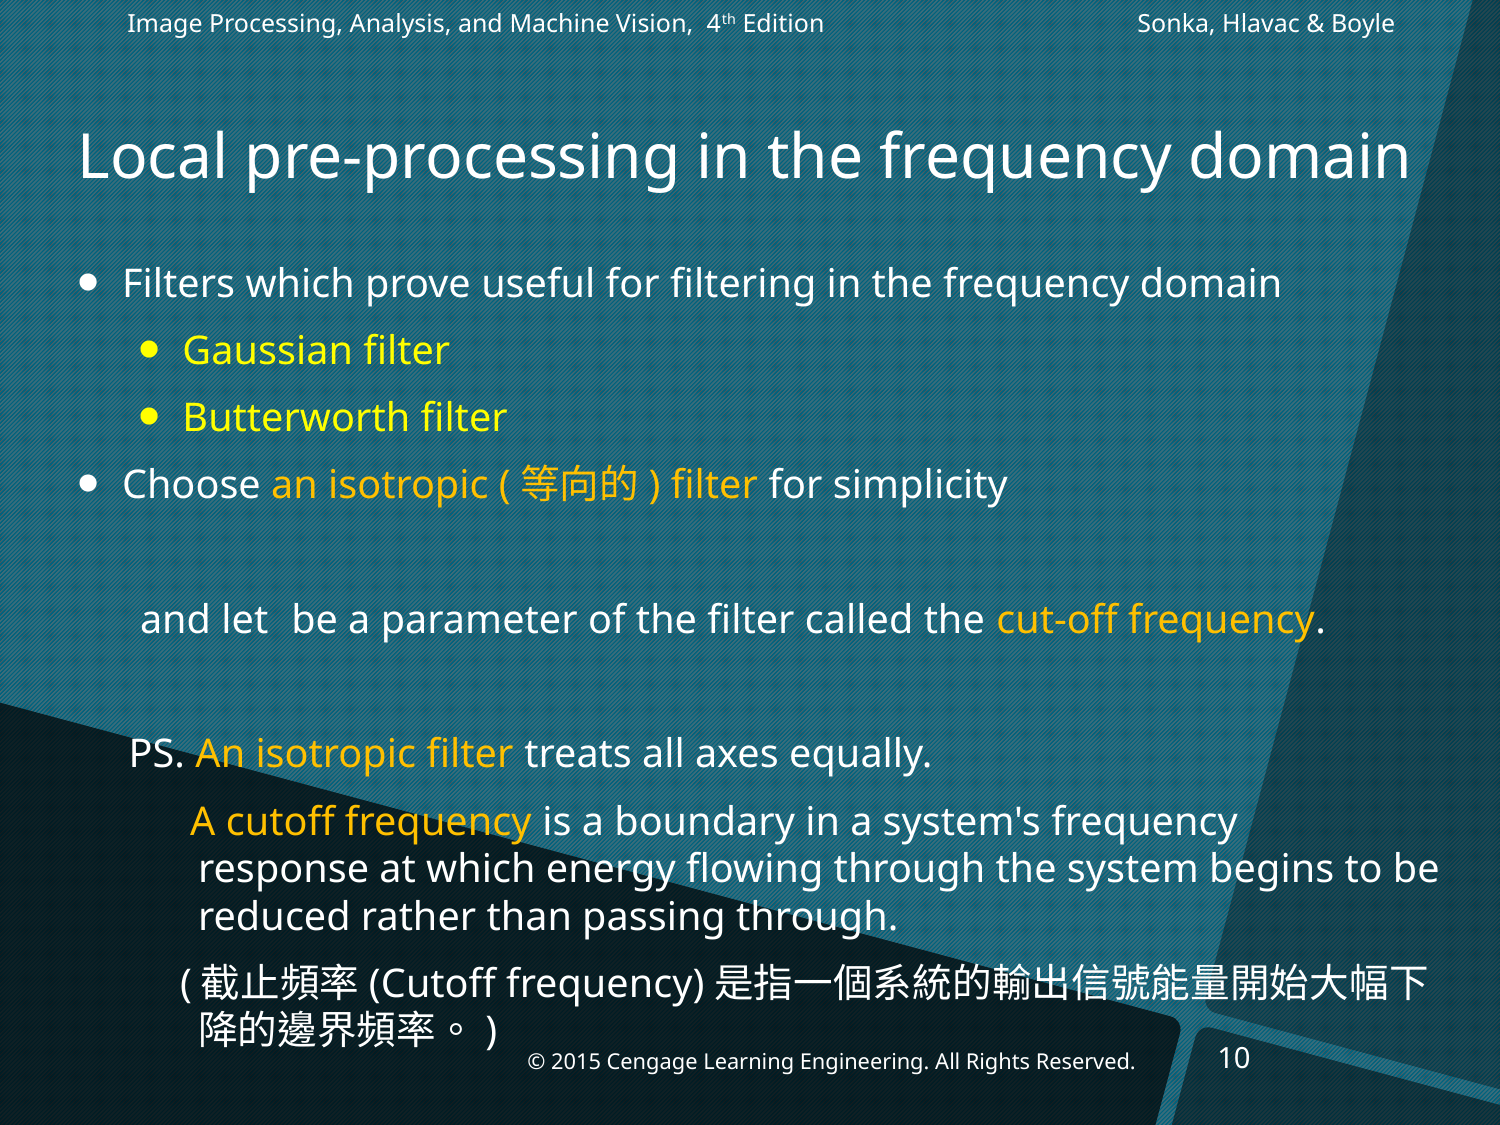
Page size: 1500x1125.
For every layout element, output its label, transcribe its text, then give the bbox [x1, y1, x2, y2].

title Local pre-processing in the frequency domain [62, 82, 1463, 225]
text_box Image Processing, Analysis, and Machine Vision, 4th Edition Sonka, Hlavac & Boyle [112, 0, 1413, 45]
footer © 2015 Cengage Learning Engineering. All Rights Reserved. [512, 1032, 1163, 1093]
slide_number 10 [1202, 1024, 1463, 1094]
